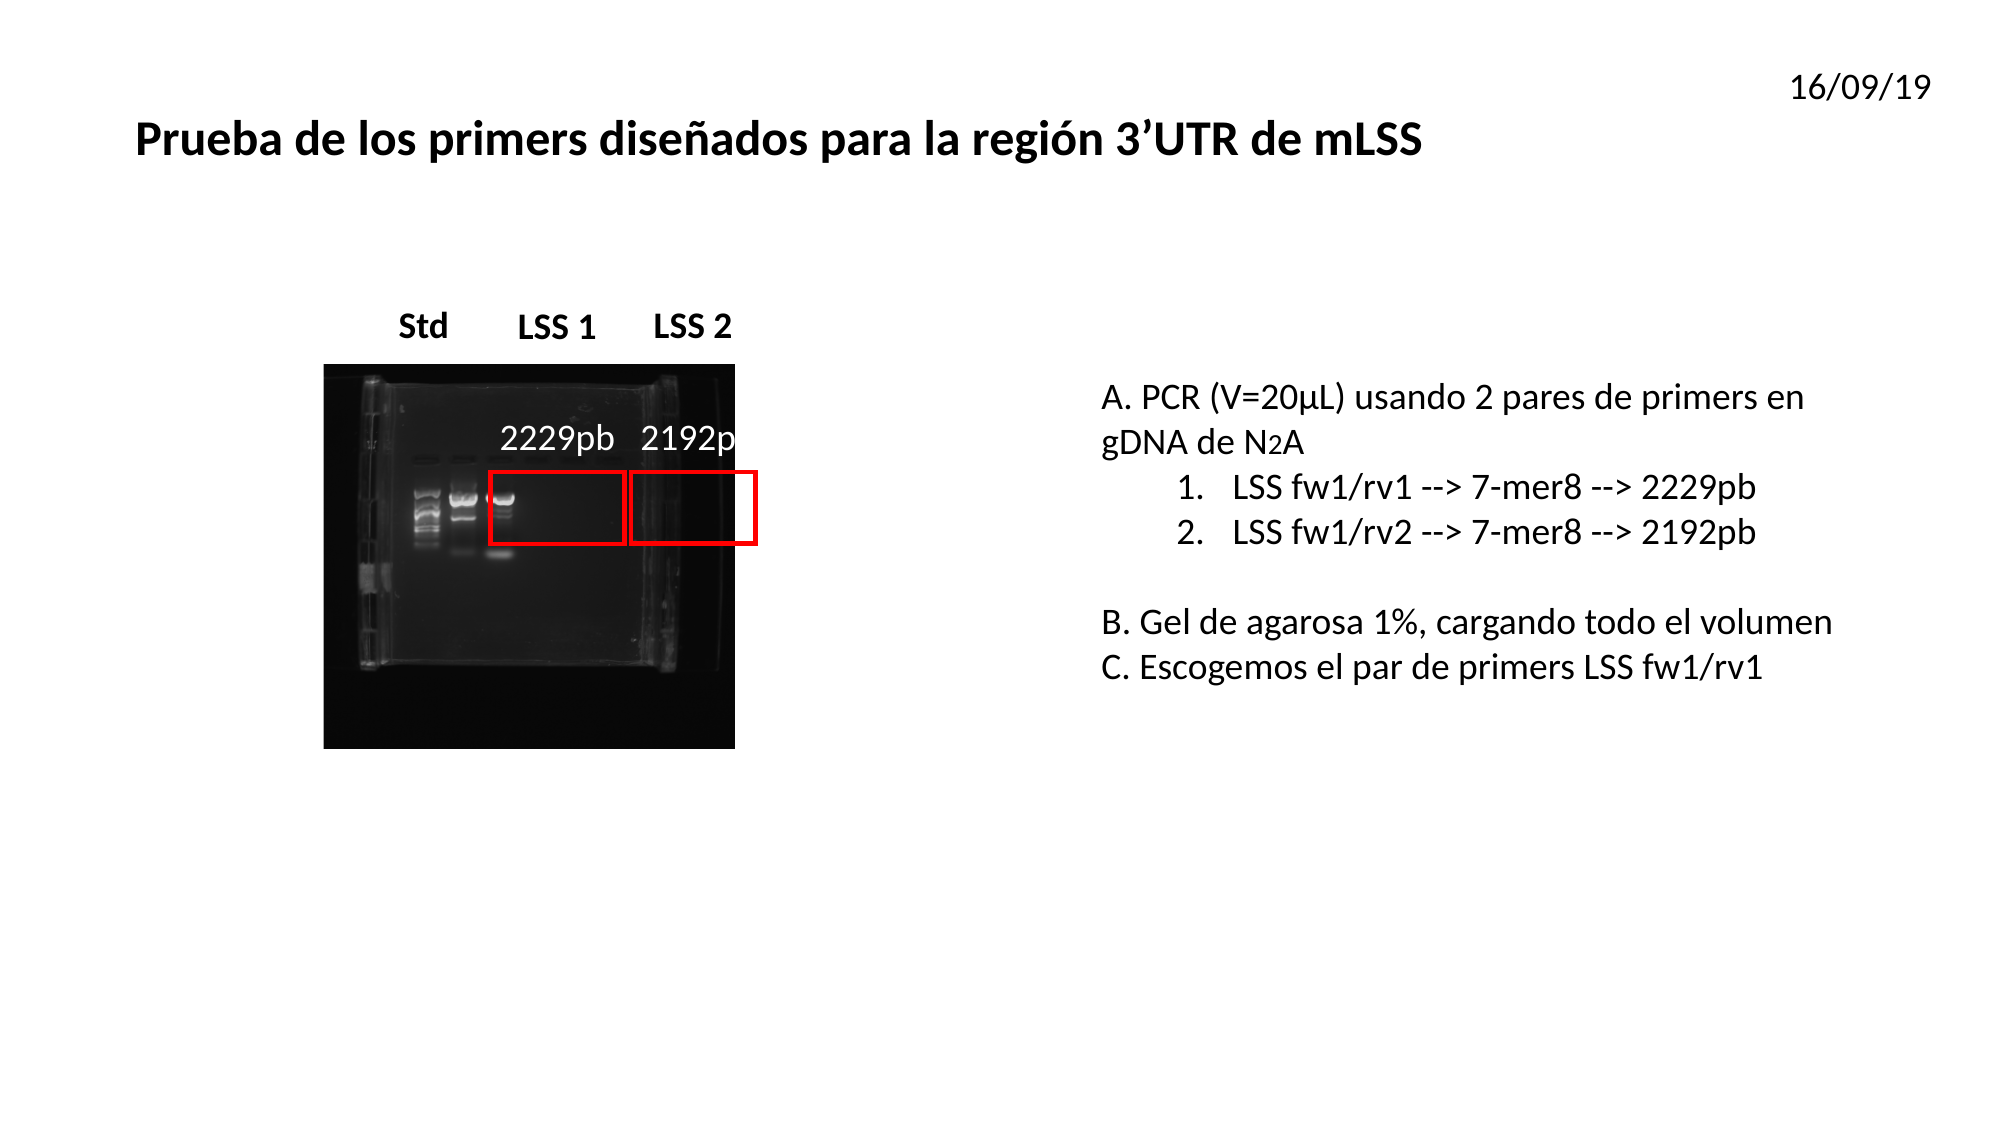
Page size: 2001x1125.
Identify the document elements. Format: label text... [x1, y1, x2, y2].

text_box 16/09/19 [1773, 54, 1947, 115]
text_box LSS 2 [638, 293, 748, 354]
text_box Std [383, 293, 464, 354]
text_box Prueba de los primers diseñados para la región 3’UTR de mLSS [120, 97, 1440, 173]
text_box A. PCR (V=20µL) usando 2 pares de primers en gDNA de N2A LSS fw1/rv1 --> 7-mer8 --> 2229pb LSS fw1/rv2 --> 7-mer8 --> 2192pb B. Gel de agarosa 1%, cargando todo el volumen C. Escogemos el par de primers LSS fw1/rv1 [1086, 364, 1851, 695]
picture [323, 364, 861, 861]
text_box LSS 1 [503, 294, 612, 355]
